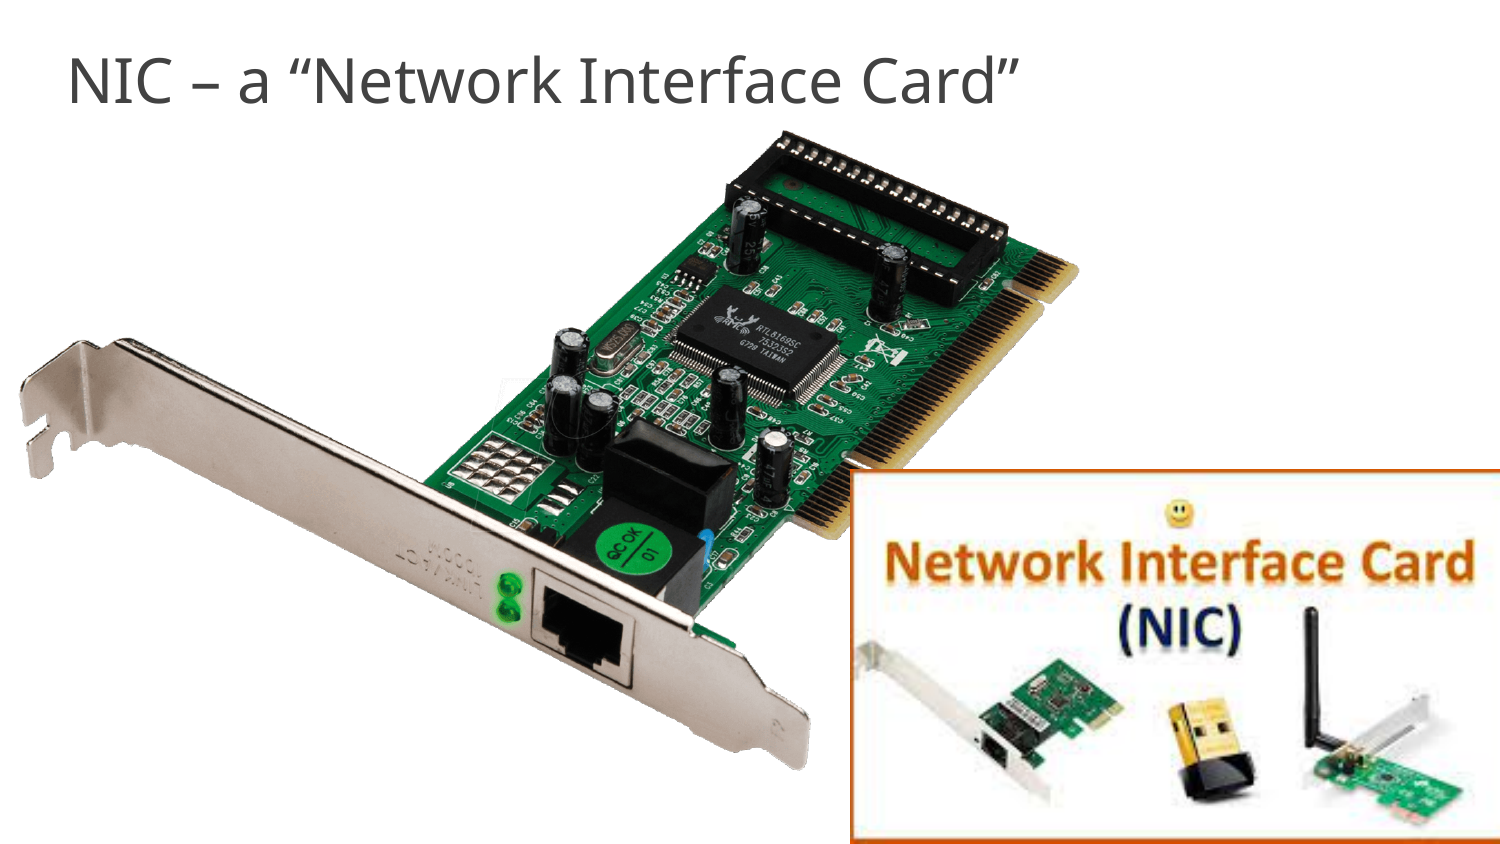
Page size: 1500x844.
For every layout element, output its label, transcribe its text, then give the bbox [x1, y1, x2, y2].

picture [9, 124, 1500, 844]
title NIC – a “Network Interface Card” [51, 11, 1449, 132]
